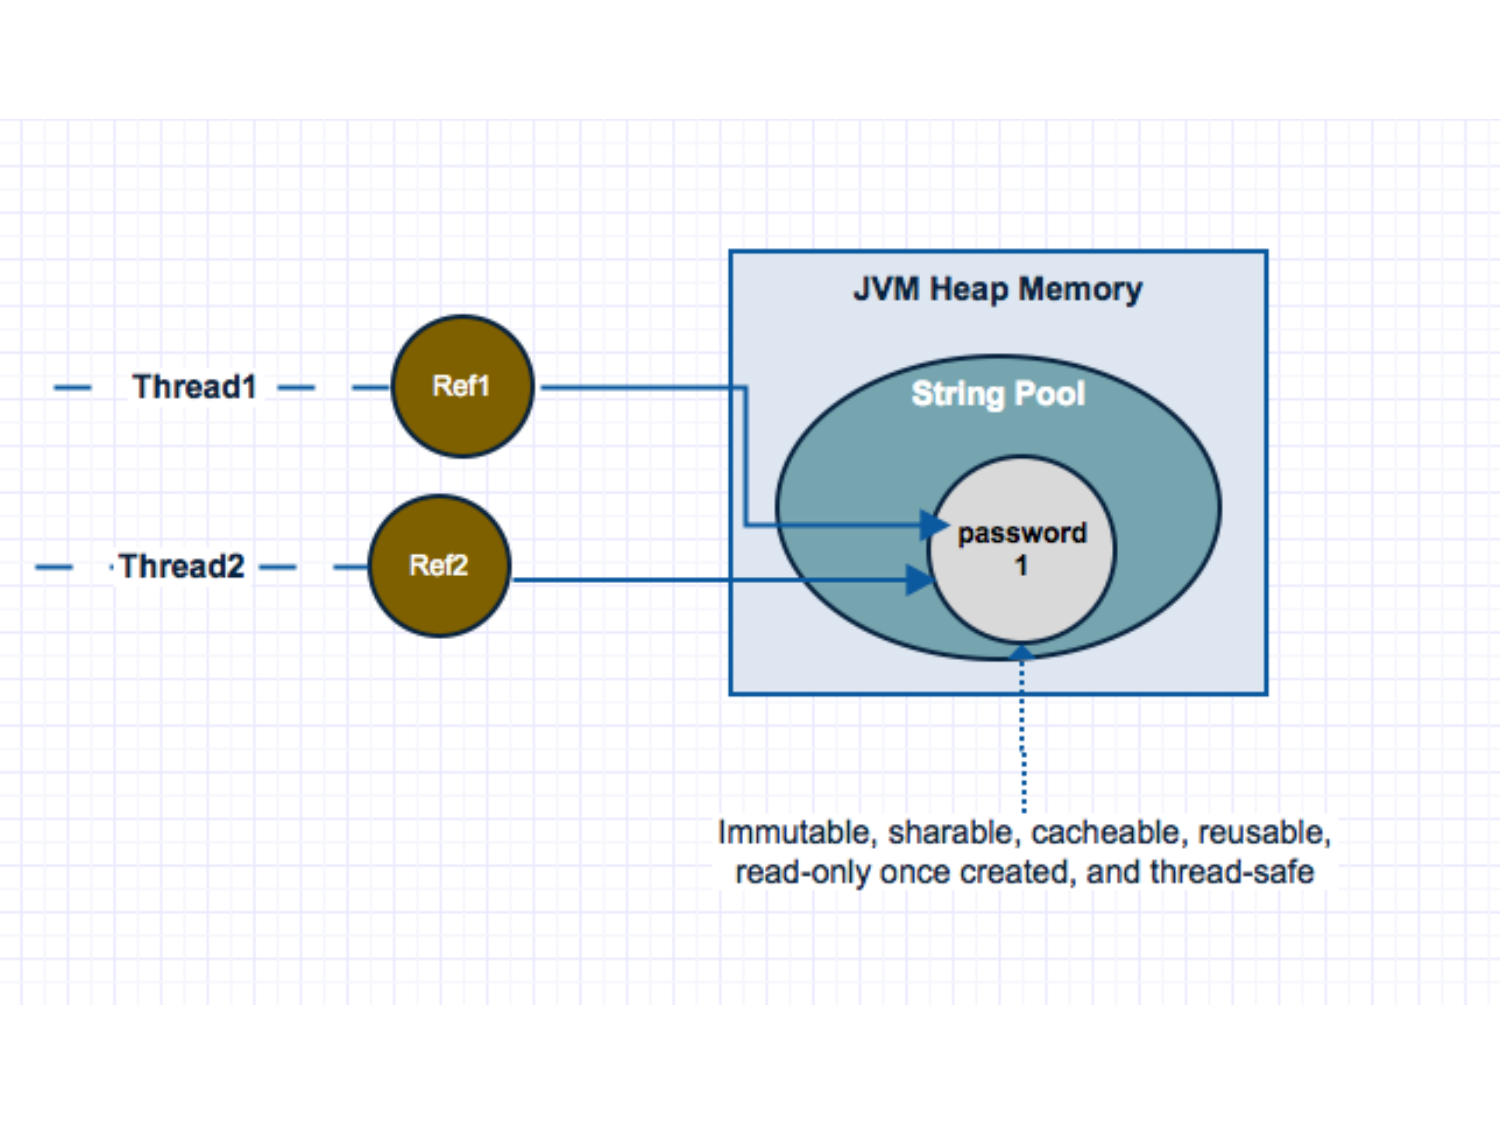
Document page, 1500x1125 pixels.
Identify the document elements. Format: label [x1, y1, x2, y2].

picture [0, 119, 1500, 1006]
